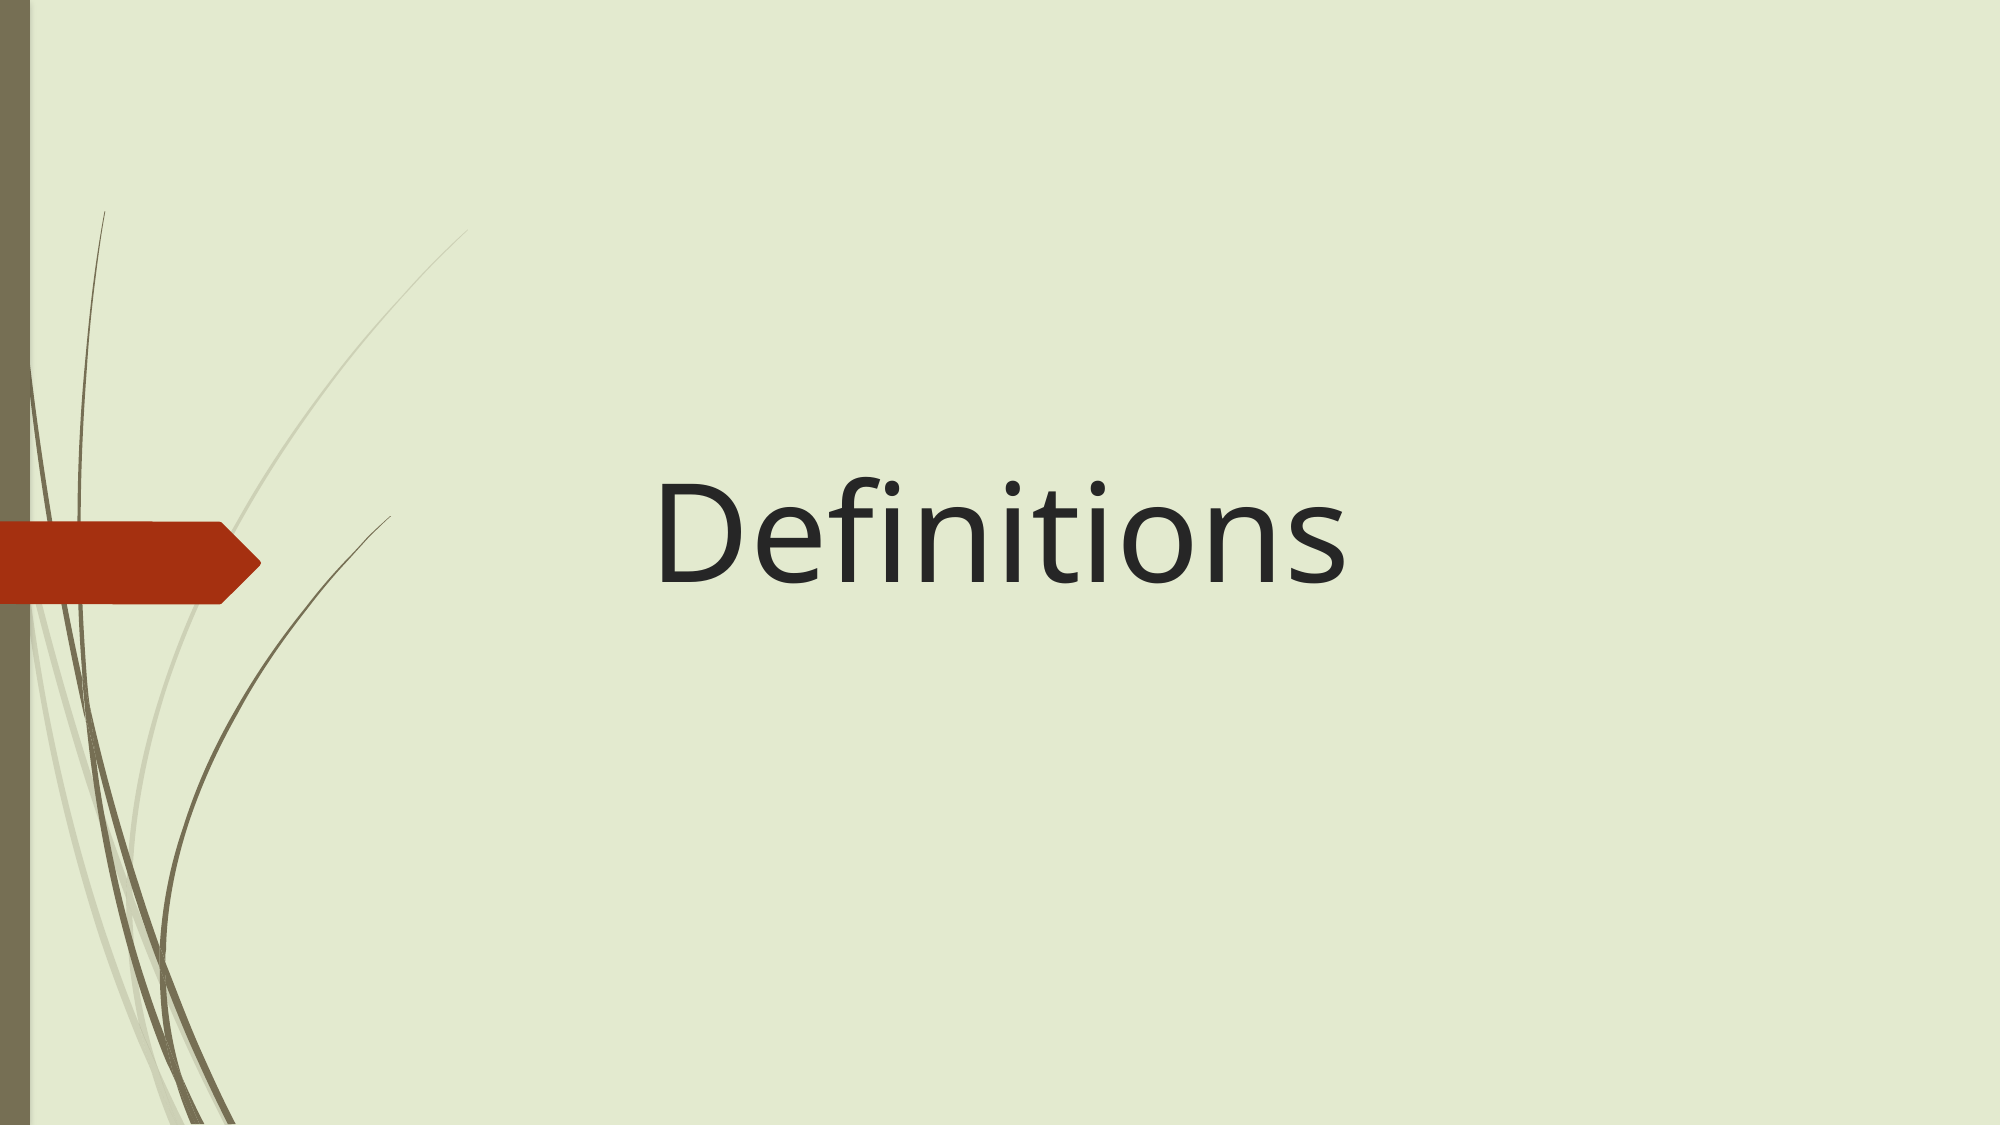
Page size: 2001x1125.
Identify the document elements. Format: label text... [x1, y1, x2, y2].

title Definitions [272, 220, 1728, 625]
